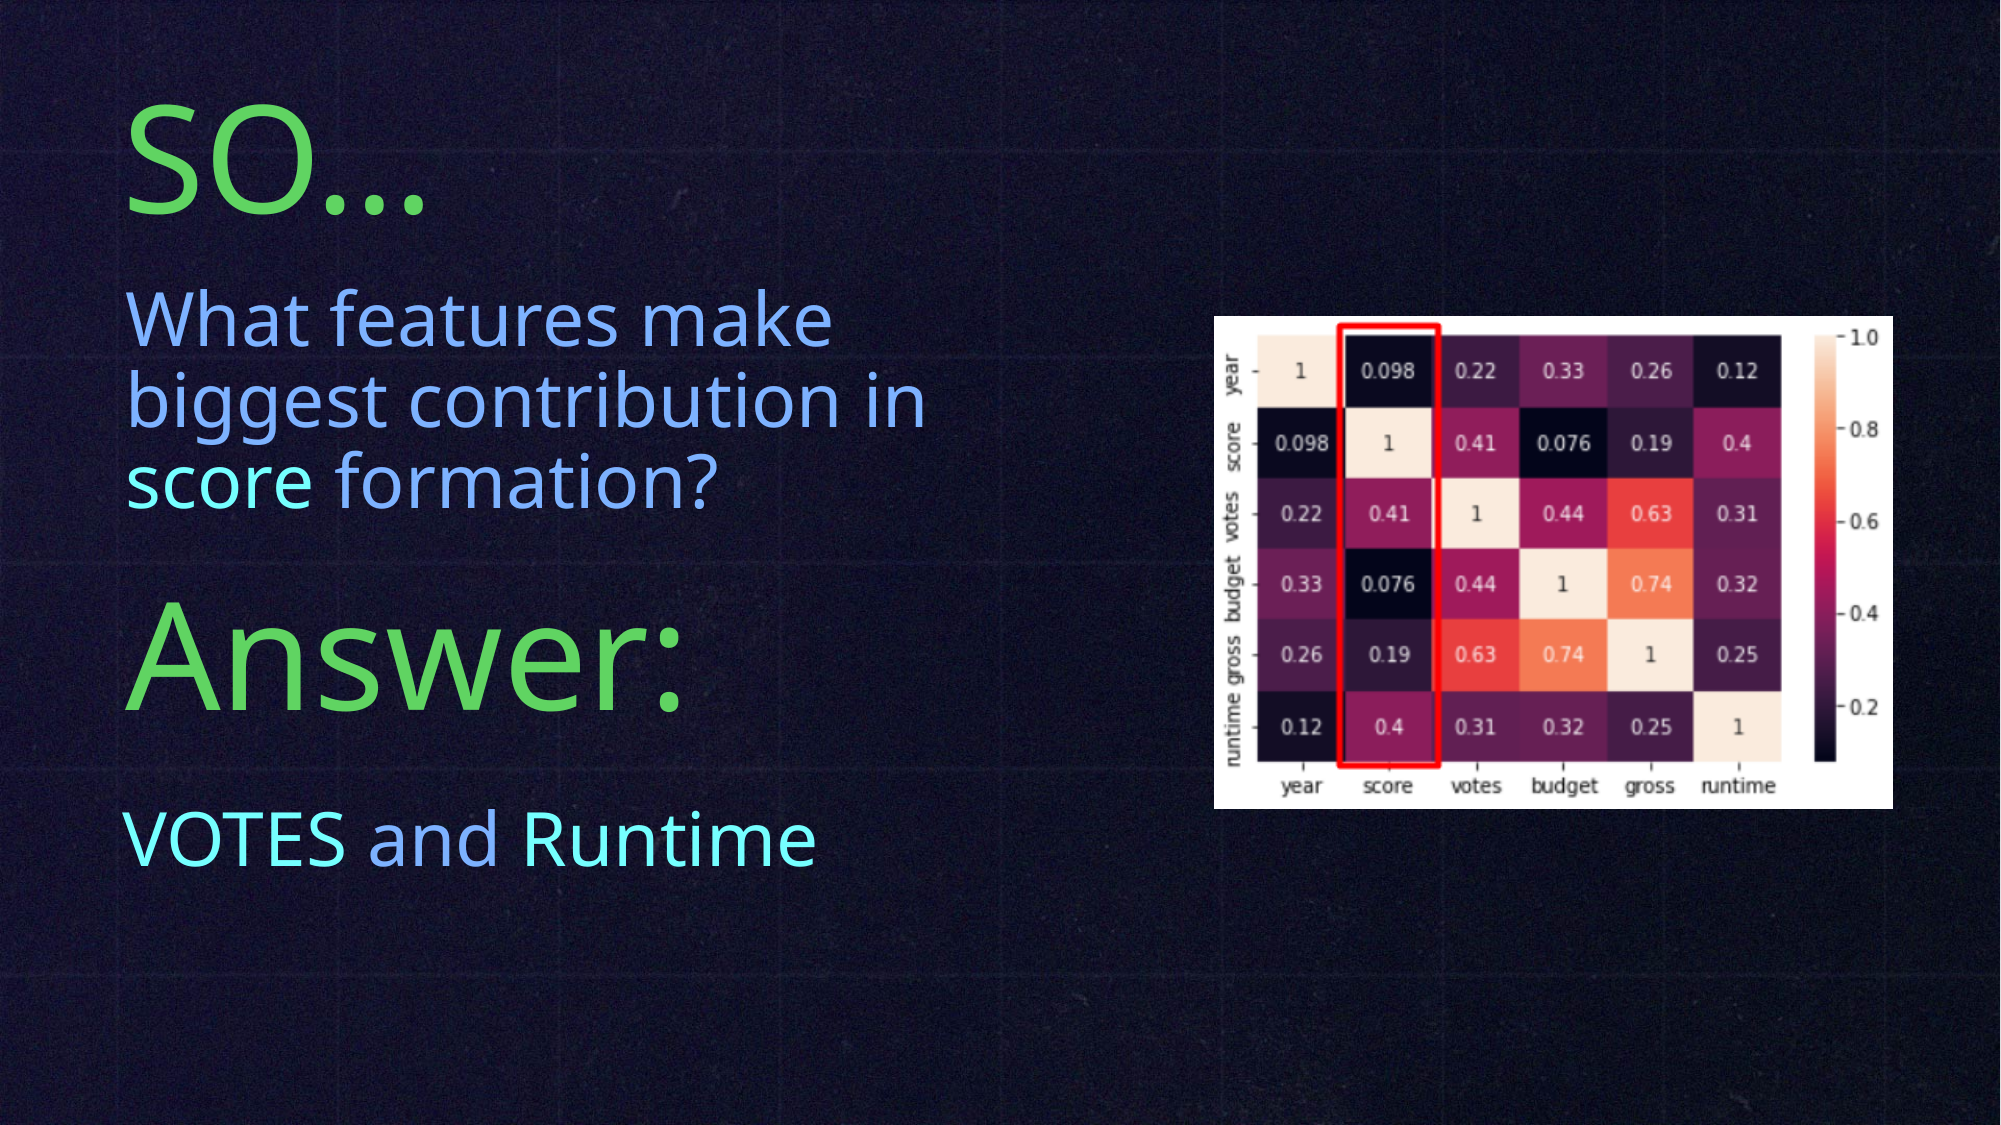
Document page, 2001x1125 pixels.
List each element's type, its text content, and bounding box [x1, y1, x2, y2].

text_box VOTES and Runtime [107, 781, 1115, 904]
title What features make biggest contribution in score formation? [110, 243, 1118, 563]
text_box SO… [107, 45, 500, 286]
text_box Answer: [110, 541, 895, 781]
picture [0, 0, 2001, 1125]
